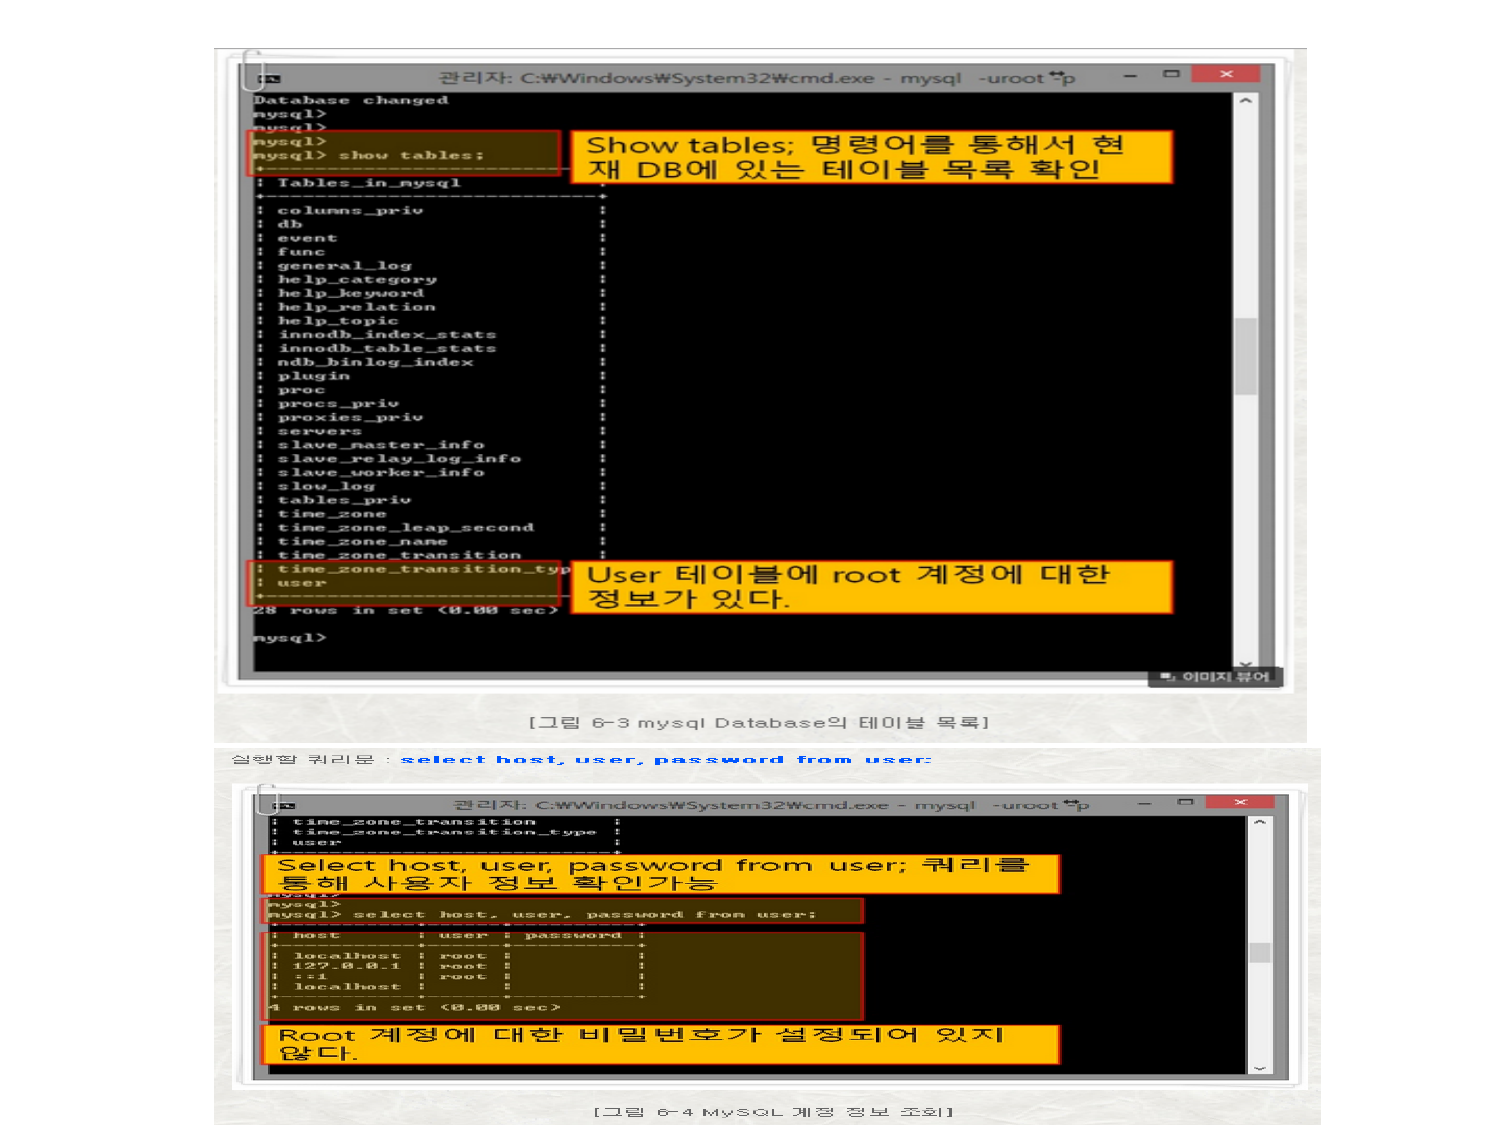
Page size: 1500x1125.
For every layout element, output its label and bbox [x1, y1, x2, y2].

picture [214, 748, 1321, 1125]
picture [214, 48, 1307, 743]
